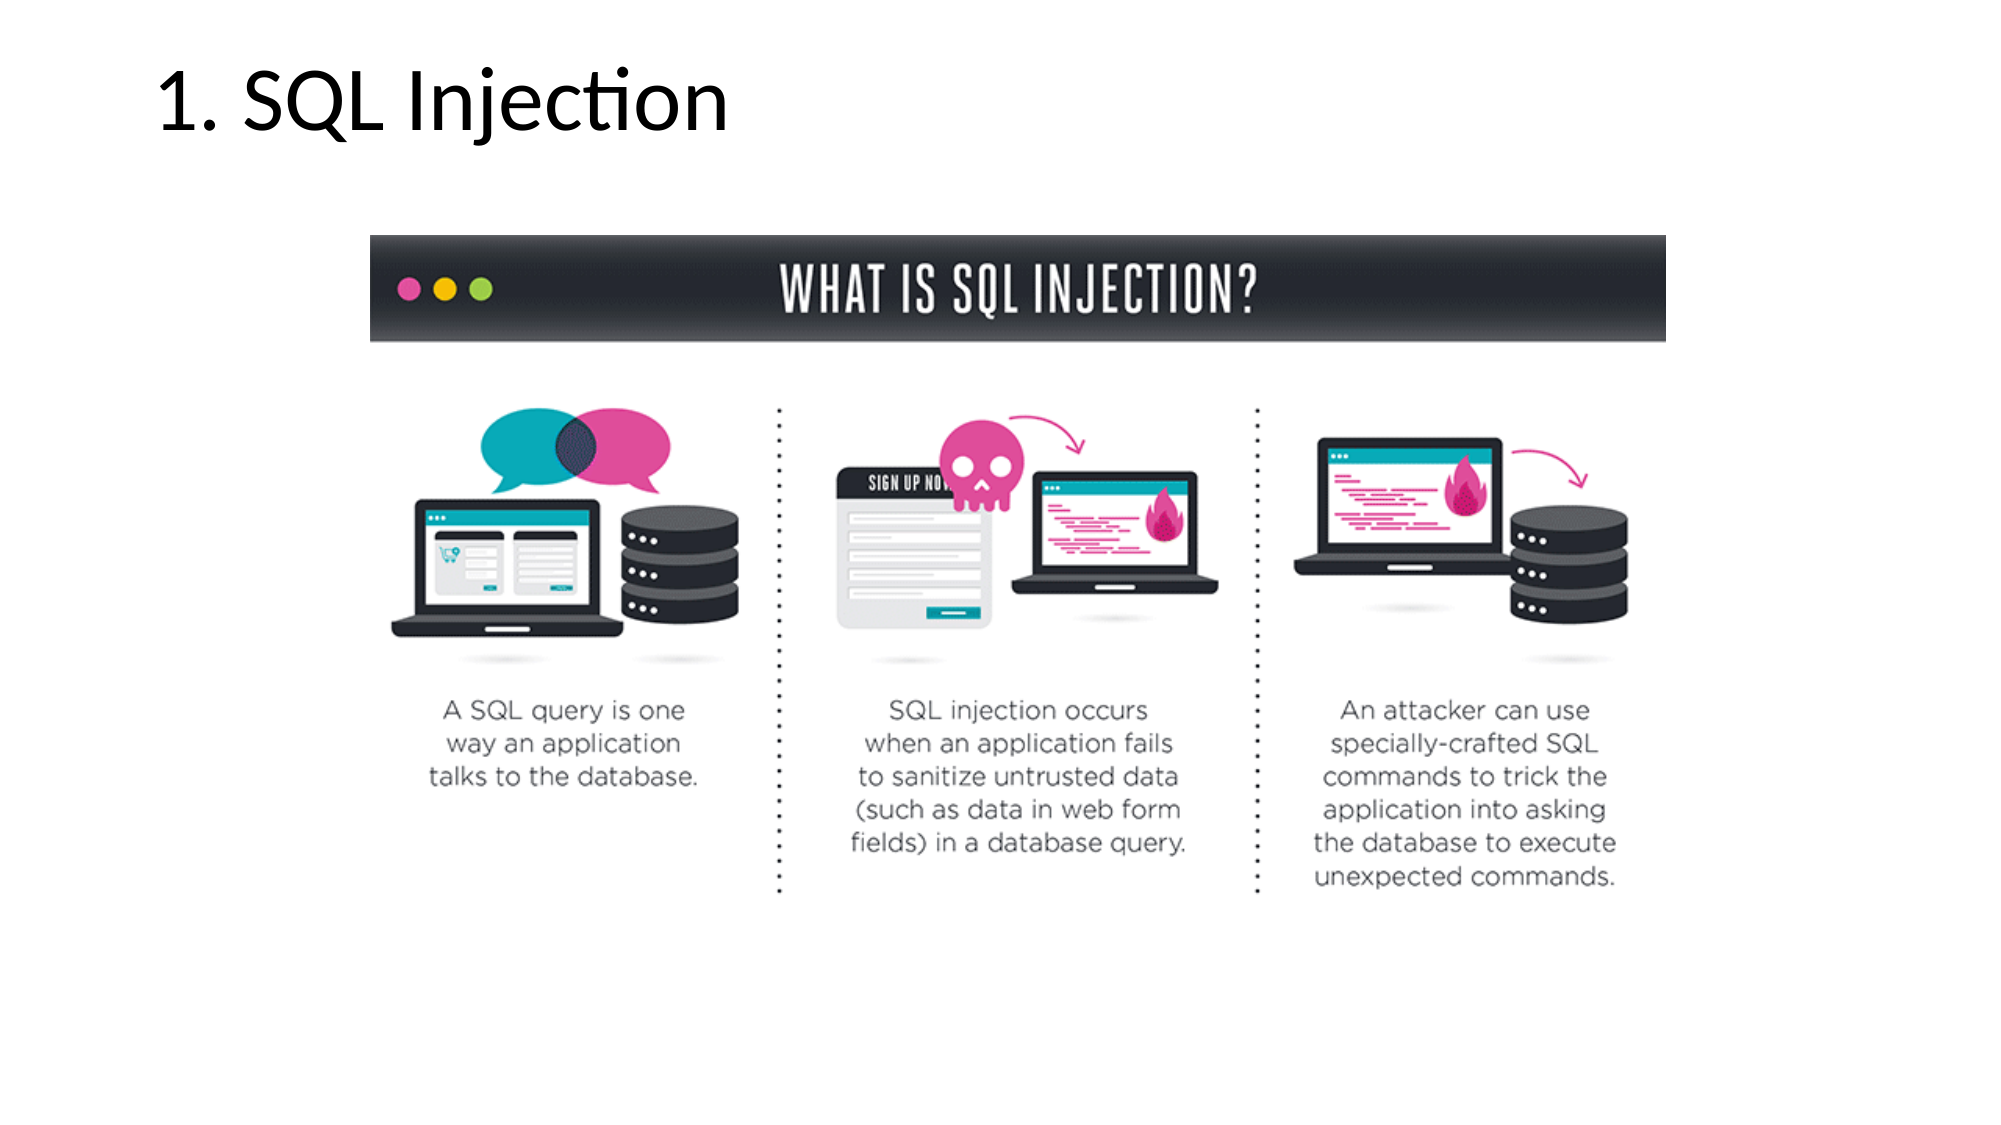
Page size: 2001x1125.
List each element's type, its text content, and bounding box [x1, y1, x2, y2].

text_box 1. SQL Injection [137, 31, 814, 157]
picture [370, 235, 1666, 972]
